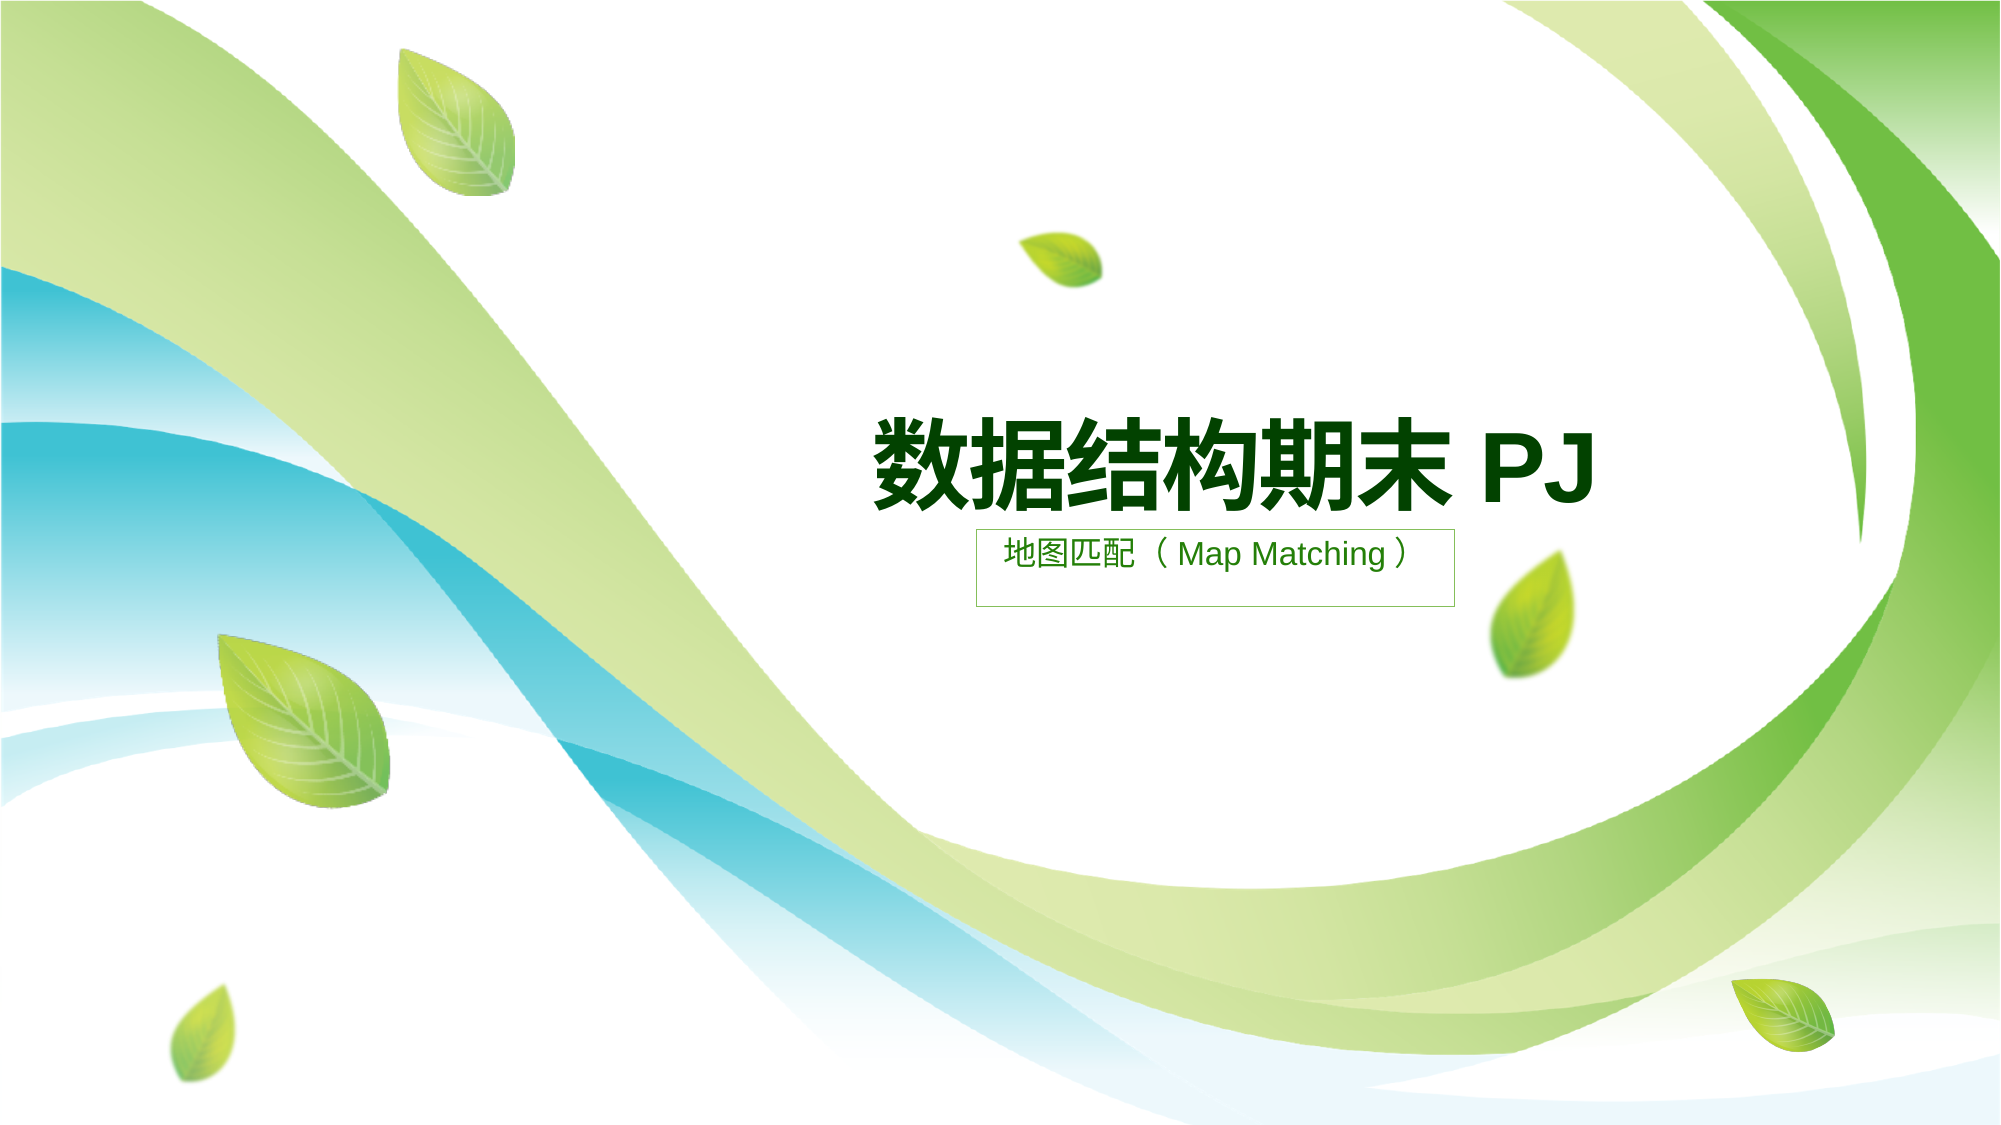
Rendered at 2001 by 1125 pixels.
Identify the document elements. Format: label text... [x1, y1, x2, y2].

title 数据结构期末PJ [728, 204, 1742, 530]
subtitle 地图匹配（Map Matching） [976, 529, 1455, 607]
picture [3, 2, 2000, 1125]
